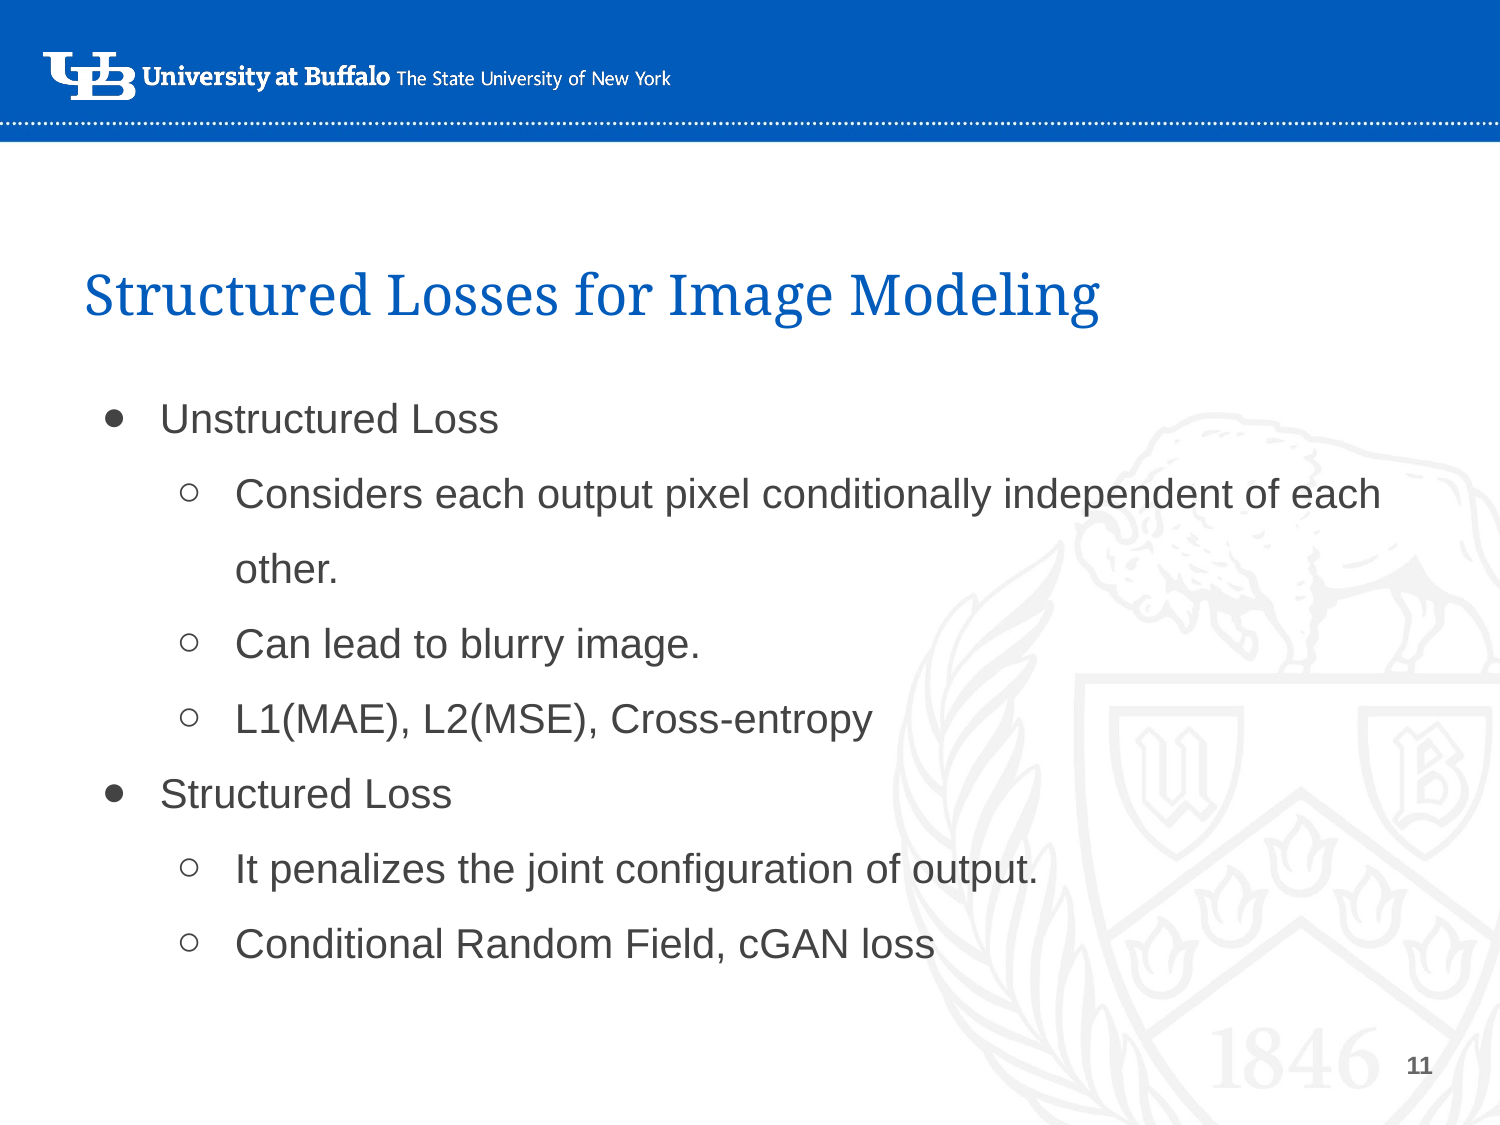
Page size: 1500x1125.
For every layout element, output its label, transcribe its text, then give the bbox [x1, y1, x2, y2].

list Unstructured Loss Considers each output pixel conditionally independent of each other. Can lead to blurry image. L1(MAE), L2(MSE), Cross-entropy Structured Loss It penalizes the joint configuration of output. Conditional Random Field, cGAN loss [70, 359, 1417, 1084]
title Structured Losses for Image Modeling [70, 216, 1364, 335]
picture [0, 0, 1500, 1125]
